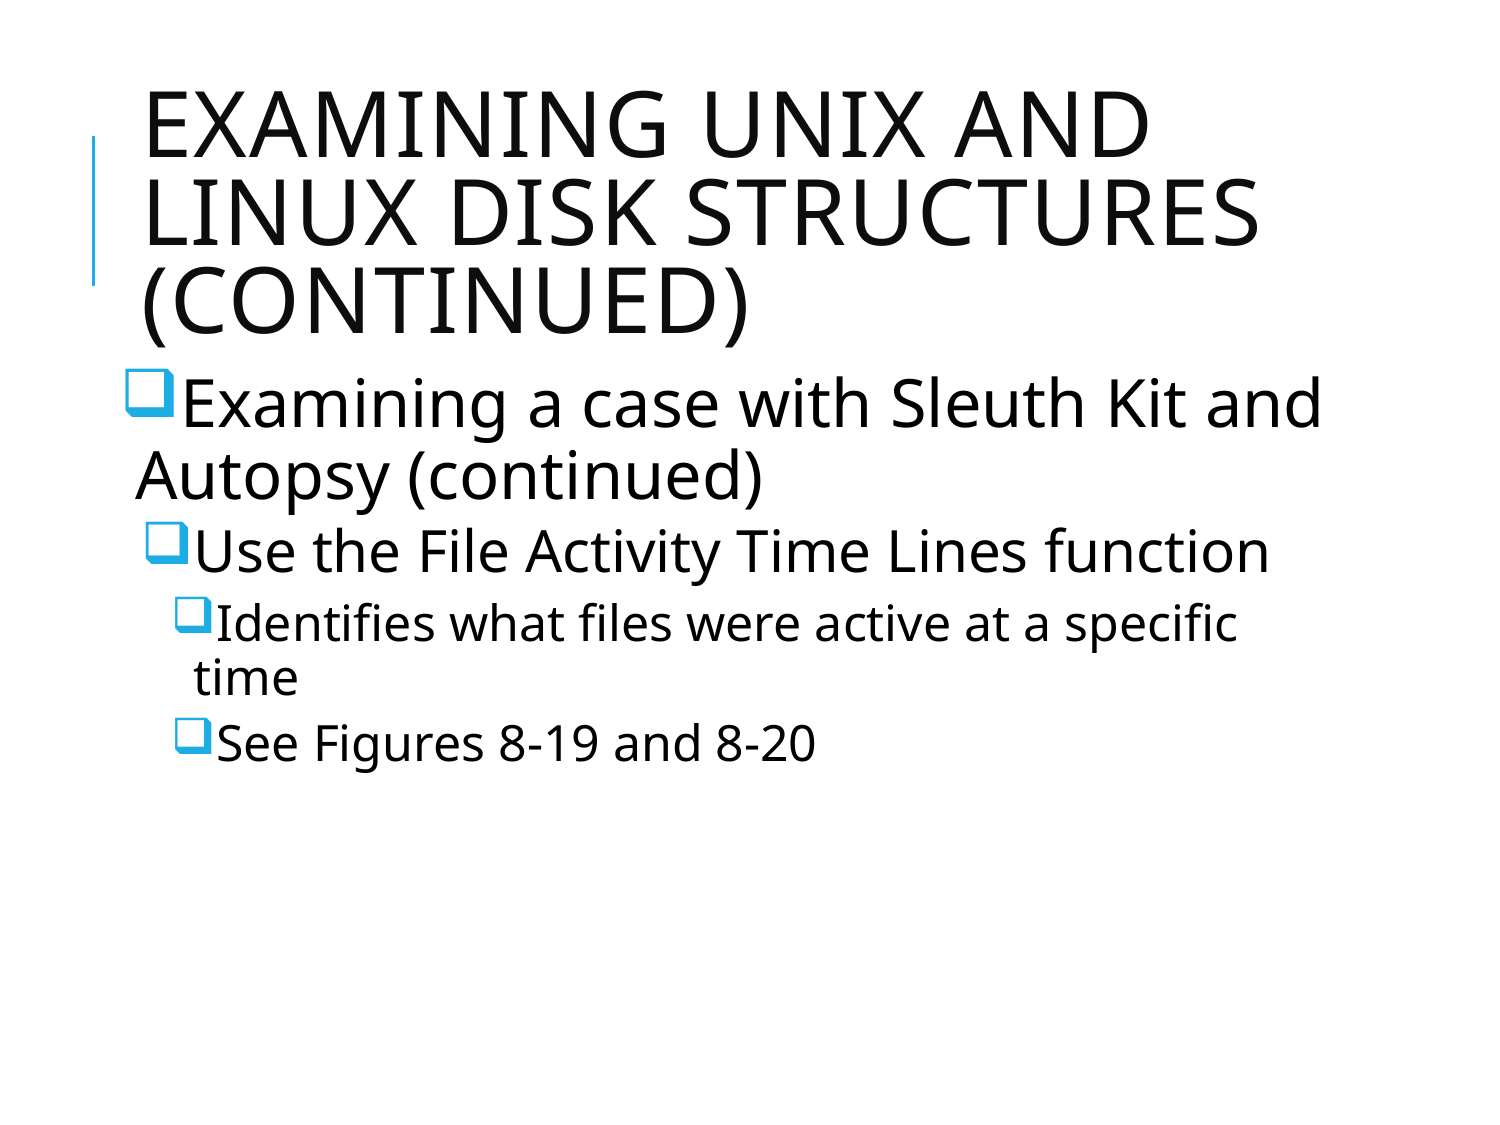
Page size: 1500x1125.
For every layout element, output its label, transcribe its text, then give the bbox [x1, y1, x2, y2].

list Examining a case with Sleuth Kit and Autopsy (continued) Use the File Activity Time Lines function Identifies what files were active at a specific time See Figures 8-19 and 8-20 [112, 362, 1350, 1063]
title Examining UNIX and Linux Disk Structures (continued) [126, 96, 1322, 342]
